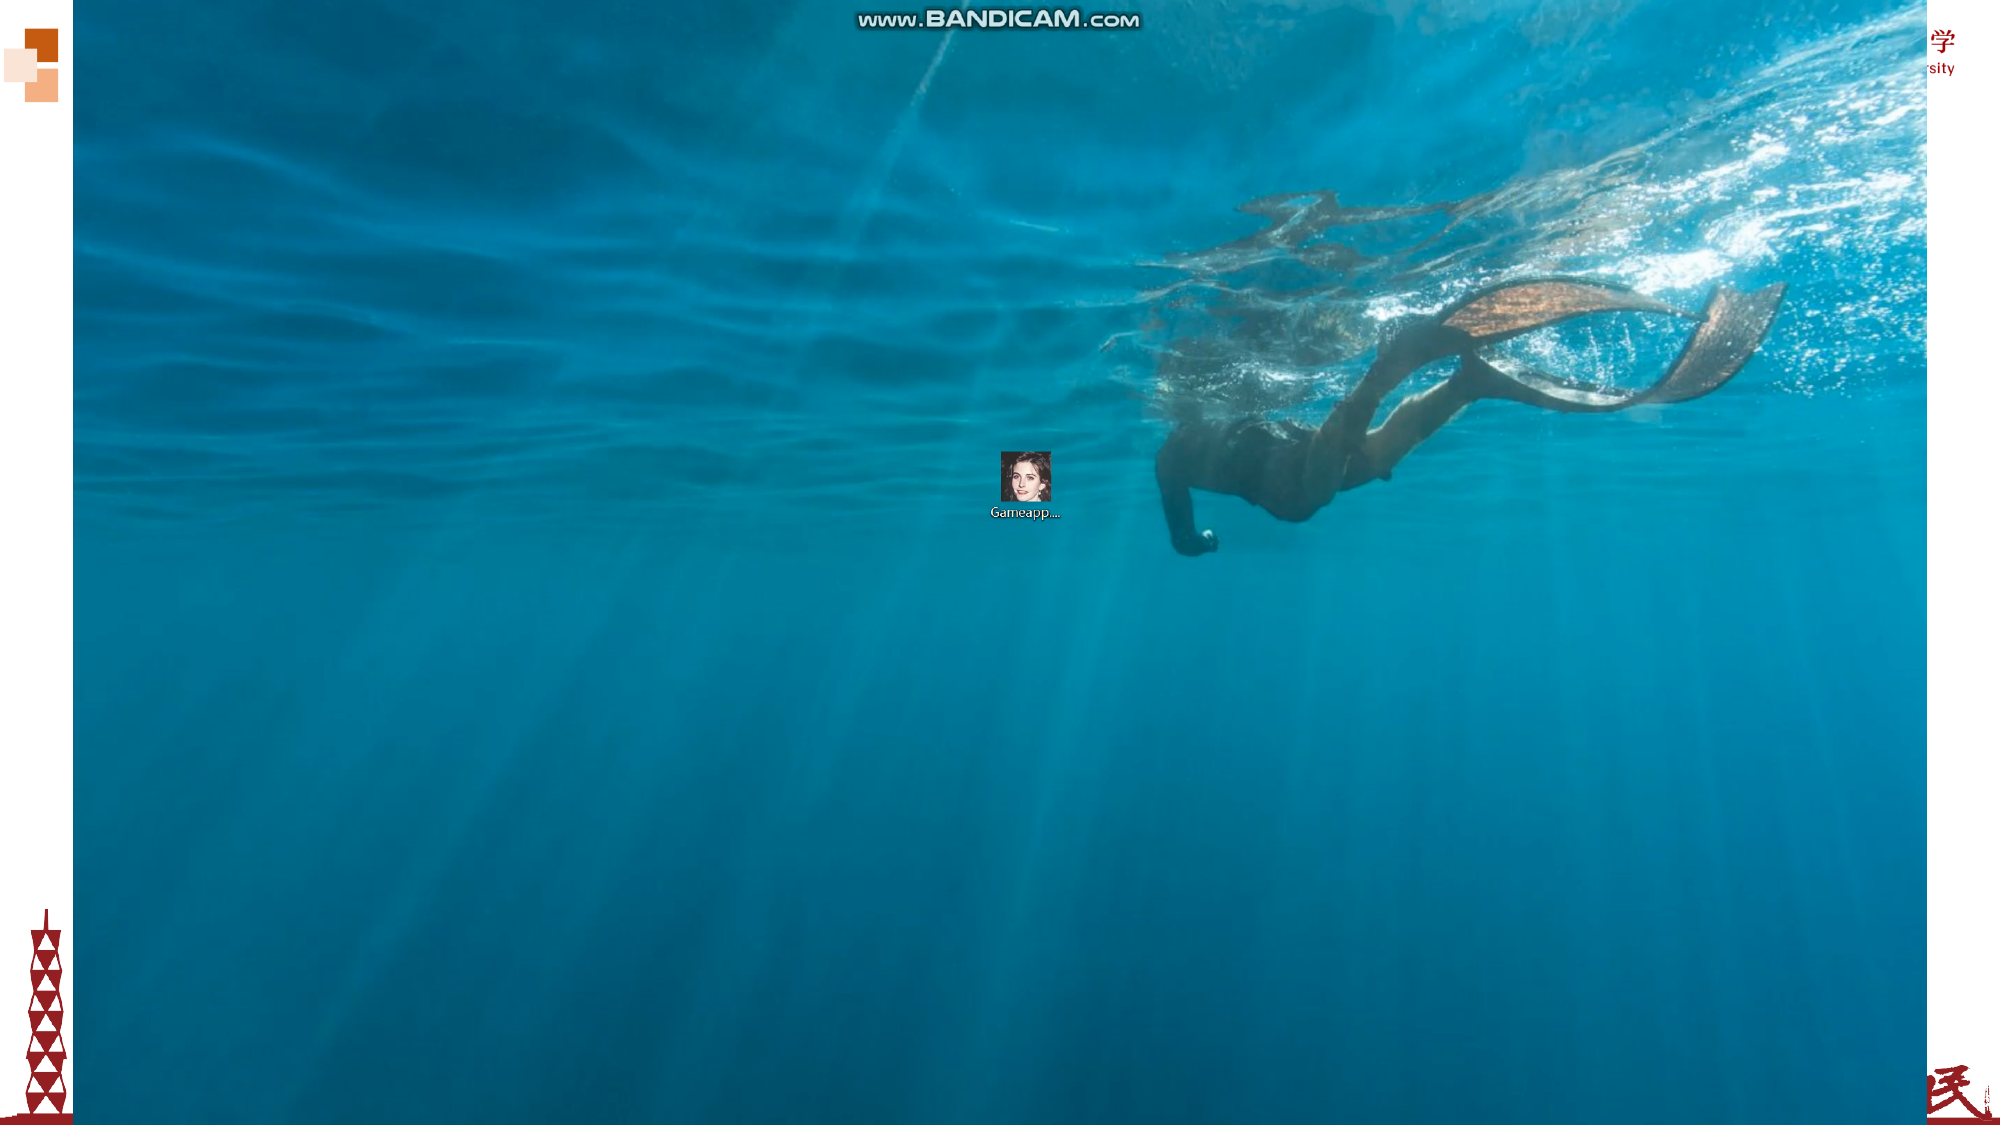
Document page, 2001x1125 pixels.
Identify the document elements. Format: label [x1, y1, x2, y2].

picture [1928, 1065, 1993, 1121]
picture [5, 909, 72, 1117]
text_box [72, 0, 1928, 1125]
picture [1928, 17, 1955, 89]
